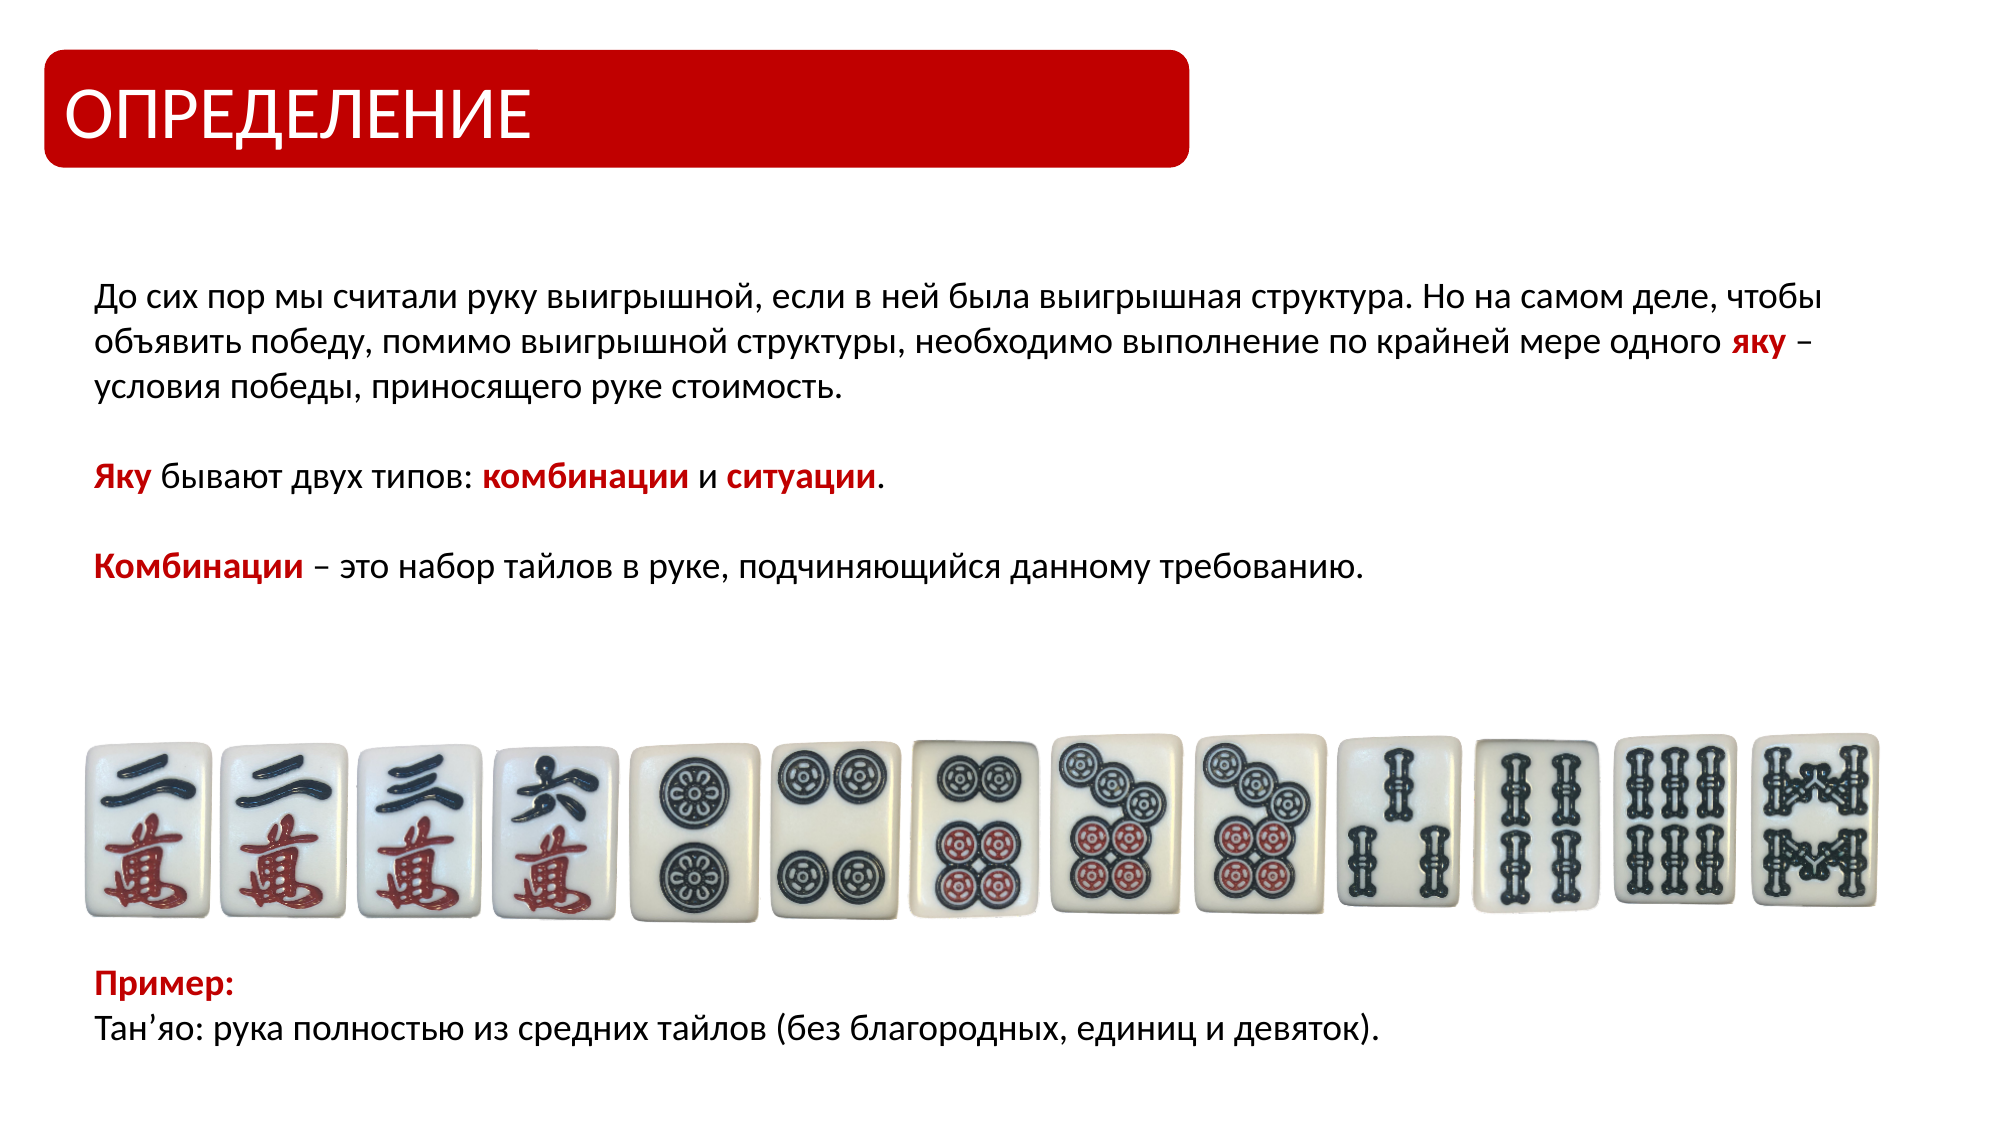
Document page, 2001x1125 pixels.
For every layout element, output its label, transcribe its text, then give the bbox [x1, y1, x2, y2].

text_box До сих пор мы считали руку выигрышной, если в ней была выигрышная структура. Но на самом деле, чтобы объявить победу, помимо выигрышной структуры, необходимо выполнение по крайней мере одного яку – условия победы, приносящего руке стоимость. Яку бывают двух типов: комбинации и ситуации. Комбинации – это набор тайлов в руке, подчиняющийся данному требованию. [79, 263, 1960, 639]
picture [1190, 731, 1332, 921]
picture [1046, 731, 1188, 921]
text_box Пример: Тан’яо: рука полностью из средних тайлов (без благородных, единиц и девяток). [79, 950, 1927, 1056]
picture [79, 739, 351, 921]
picture [1607, 728, 1740, 908]
picture [1745, 728, 1882, 908]
picture [1334, 731, 1605, 917]
picture [352, 734, 1044, 926]
text_box ОПРЕДЕЛЕНИЕ [43, 48, 1191, 169]
